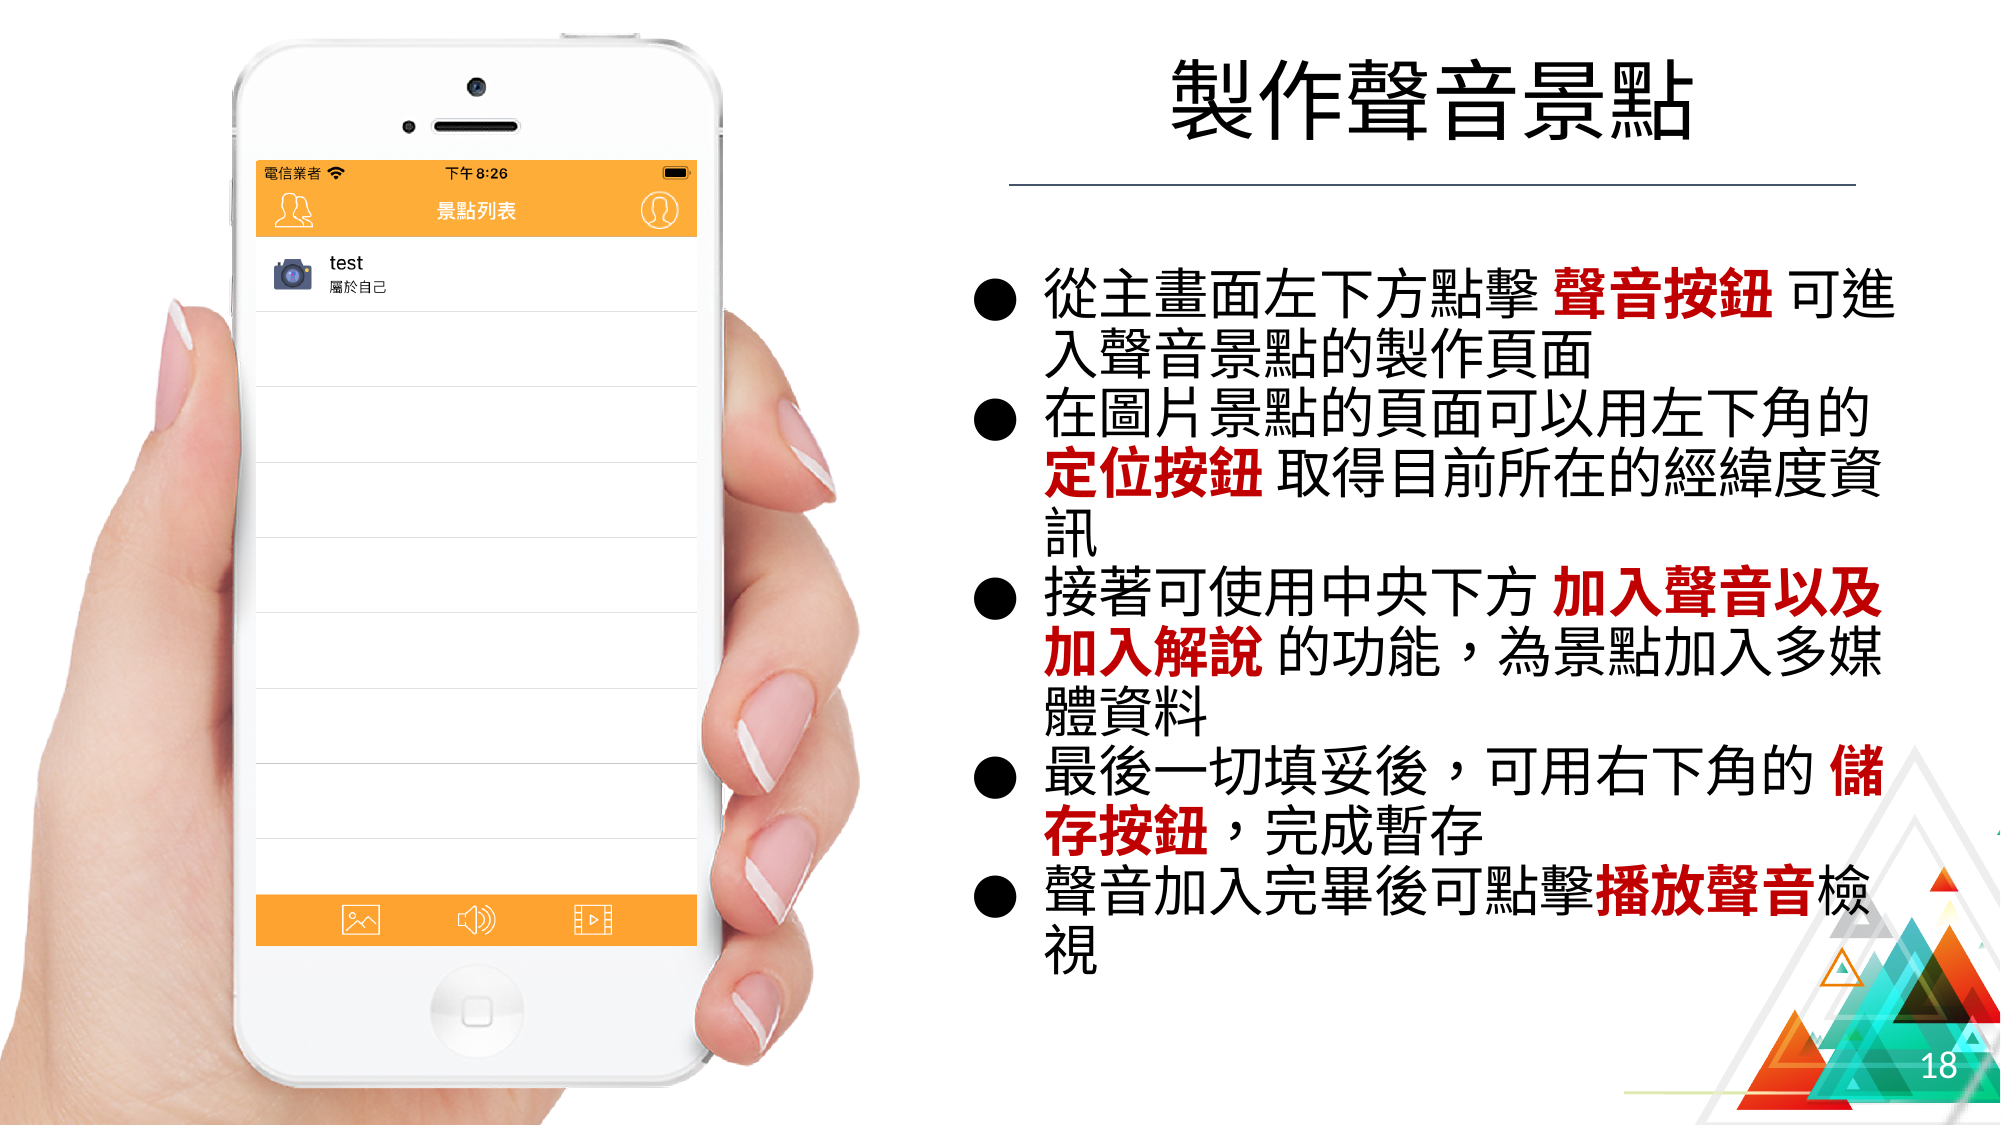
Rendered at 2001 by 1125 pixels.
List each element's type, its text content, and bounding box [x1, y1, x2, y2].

title 製作聲音景點 [933, 42, 1932, 169]
slide_number 18 [1853, 1019, 1974, 1106]
list 從主畫面左下方點擊 聲音按鈕 可進入聲音景點的製作頁面 在圖片景點的頁面可以用左下角的 定位按鈕 取得目前所在的經緯度資訊 接著可使用中央下方 加入聲音以及加入解說 的功能，為景點加入多媒體資料 最後一切填妥後，可用右下角的 儲存按鈕，完成暫存 聲音加入完畢後可點擊播放聲音檢視 [933, 252, 1932, 1000]
picture [0, 33, 861, 1125]
picture [1624, 744, 2001, 1125]
